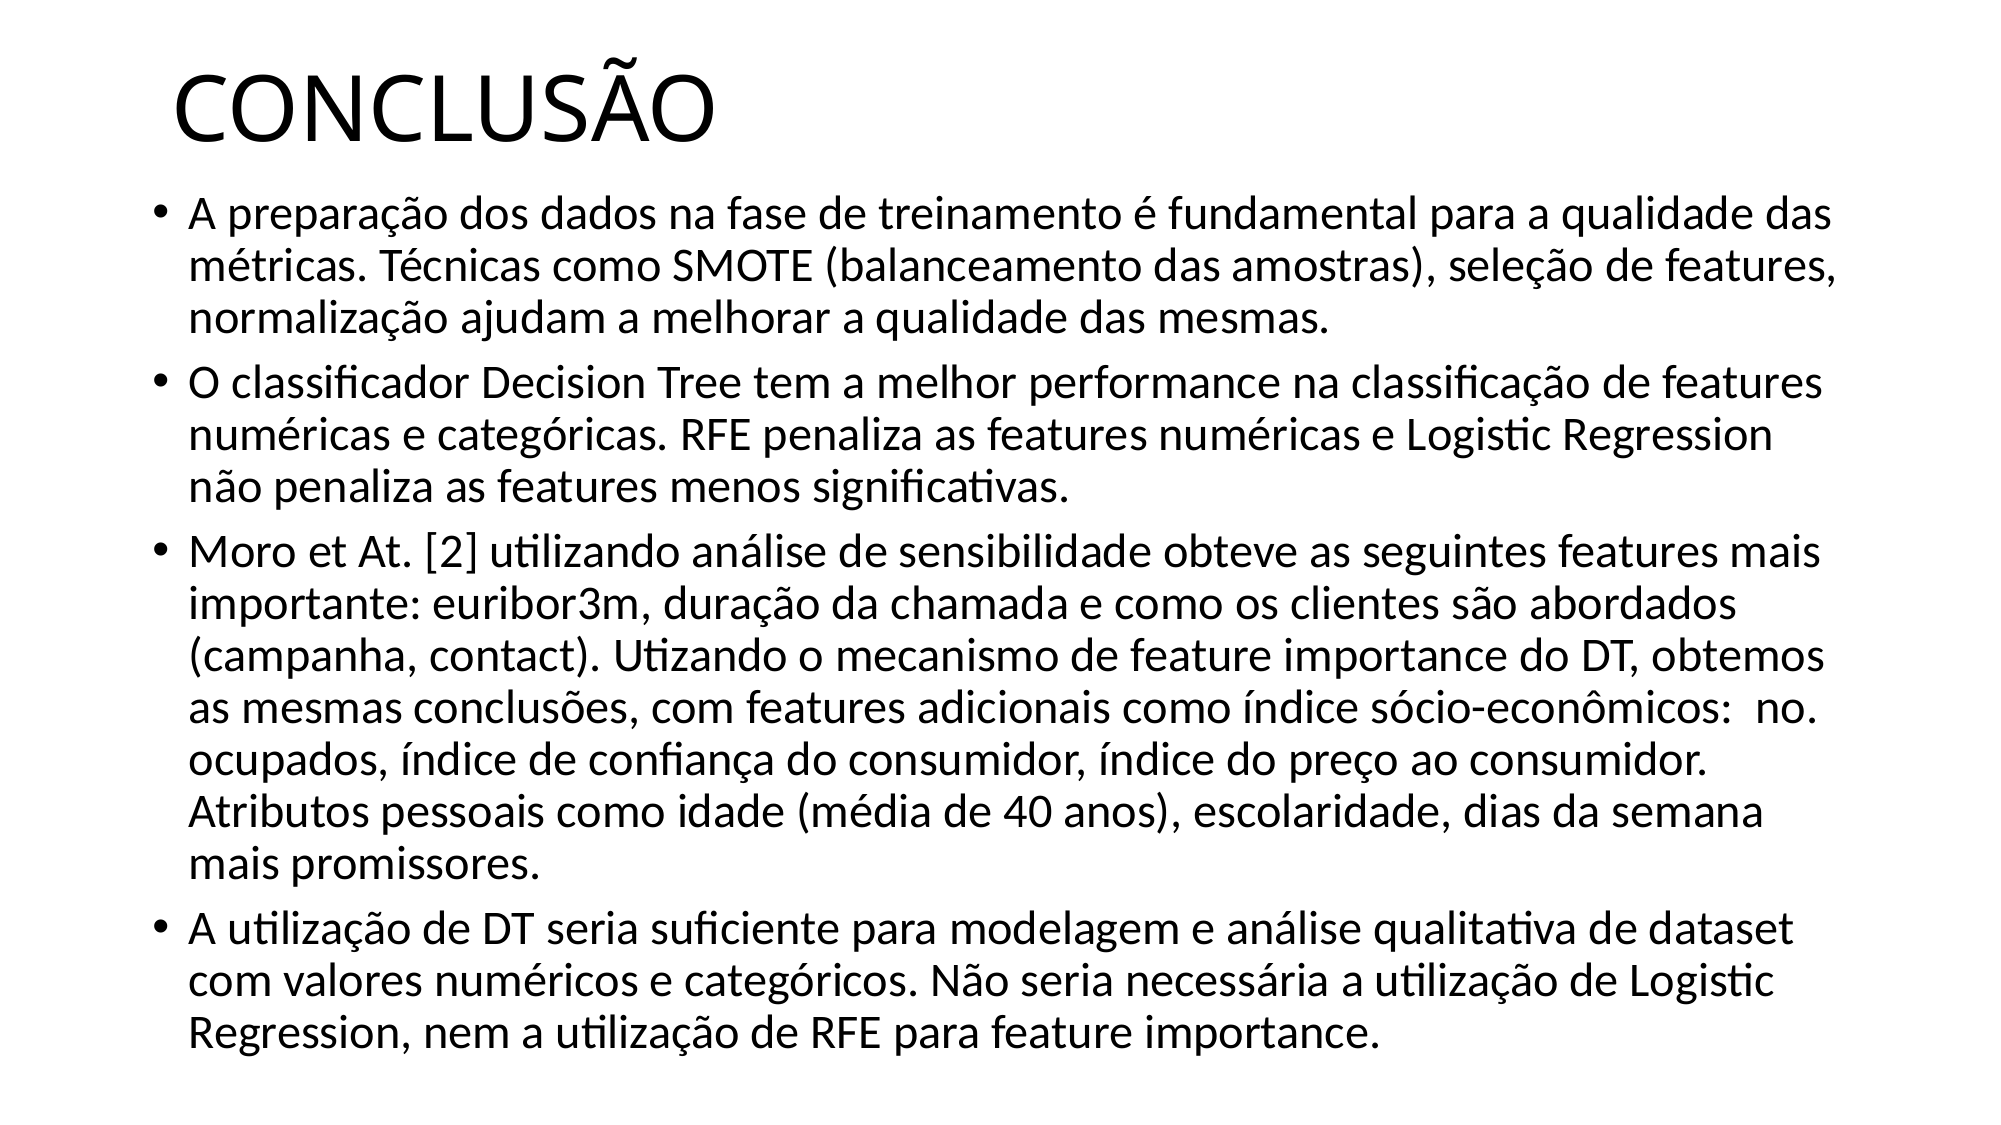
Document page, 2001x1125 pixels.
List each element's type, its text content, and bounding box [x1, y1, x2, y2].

title CONCLUSÃO [156, 3, 1882, 221]
list A preparação dos dados na fase de treinamento é fundamental para a qualidade das métricas. Técnicas como SMOTE (balanceamento das amostras), seleção de features, normalização ajudam a melhorar a qualidade das mesmas. O classificador Decision Tree tem a melhor performance na classificação de features numéricas e categóricas. RFE penaliza as features numéricas e Logistic Regression não penaliza as features menos significativas. Moro et At. [2] utilizando análise de sensibilidade obteve as seguintes features mais importante: euribor3m, duração da chamada e como os clientes são abordados (campanha, contact). Utizando o mecanismo de feature importance do DT, obtemos as mesmas conclusões, com features adicionais como índice sócio-econômicos: no. ocupados, índice de confiança do consumidor, índice do preço ao consumidor. Atributos pessoais como idade (média de 40 anos), escolaridade, dias da semana mais promissores. A utilização de DT seria suficiente para modelagem e análise qualitativa de dataset com valores numéricos e categóricos. Não seria necessária a utilização de Logistic Regression, nem a utilização de RFE para feature importance. [137, 179, 1863, 1067]
